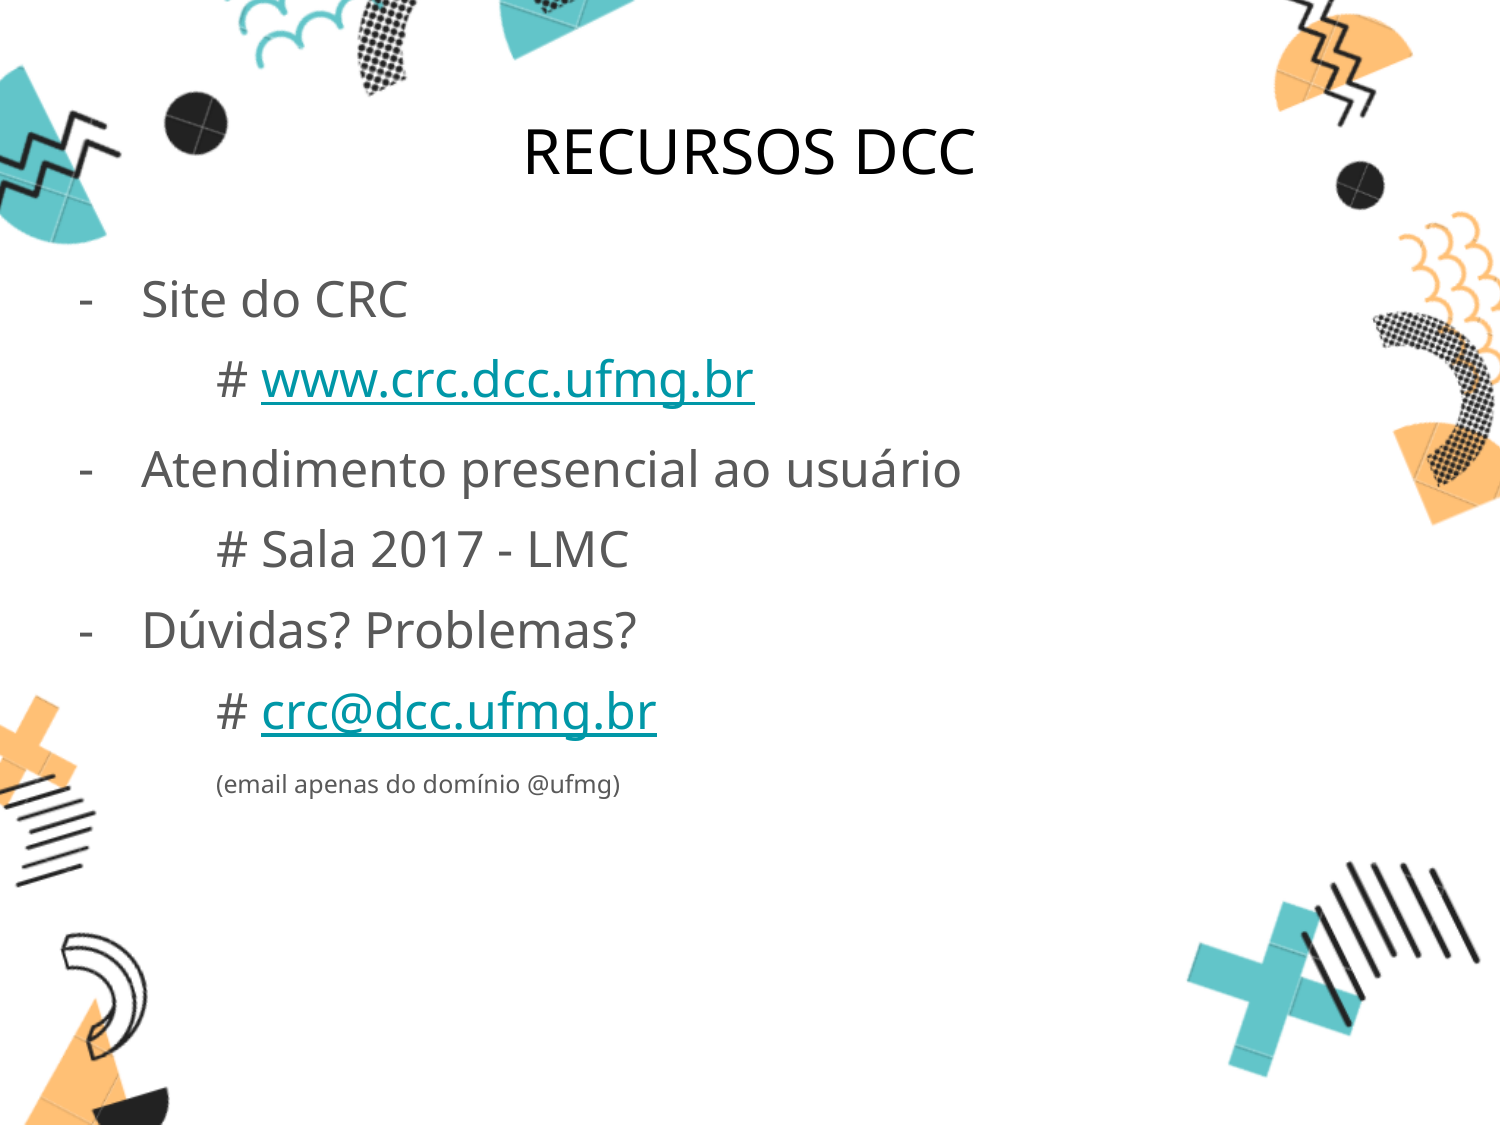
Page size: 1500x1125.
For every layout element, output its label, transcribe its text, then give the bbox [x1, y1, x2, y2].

title RECURSOS DCC [51, 97, 1449, 223]
picture [0, 0, 1500, 1125]
list Site do CRC # www.crc.dcc.ufmg.br Atendimento presencial ao usuário # Sala 2017 - LMC Dúvidas? Problemas? # crc@dcc.ufmg.br (email apenas do domínio @ufmg) [51, 252, 1449, 1000]
